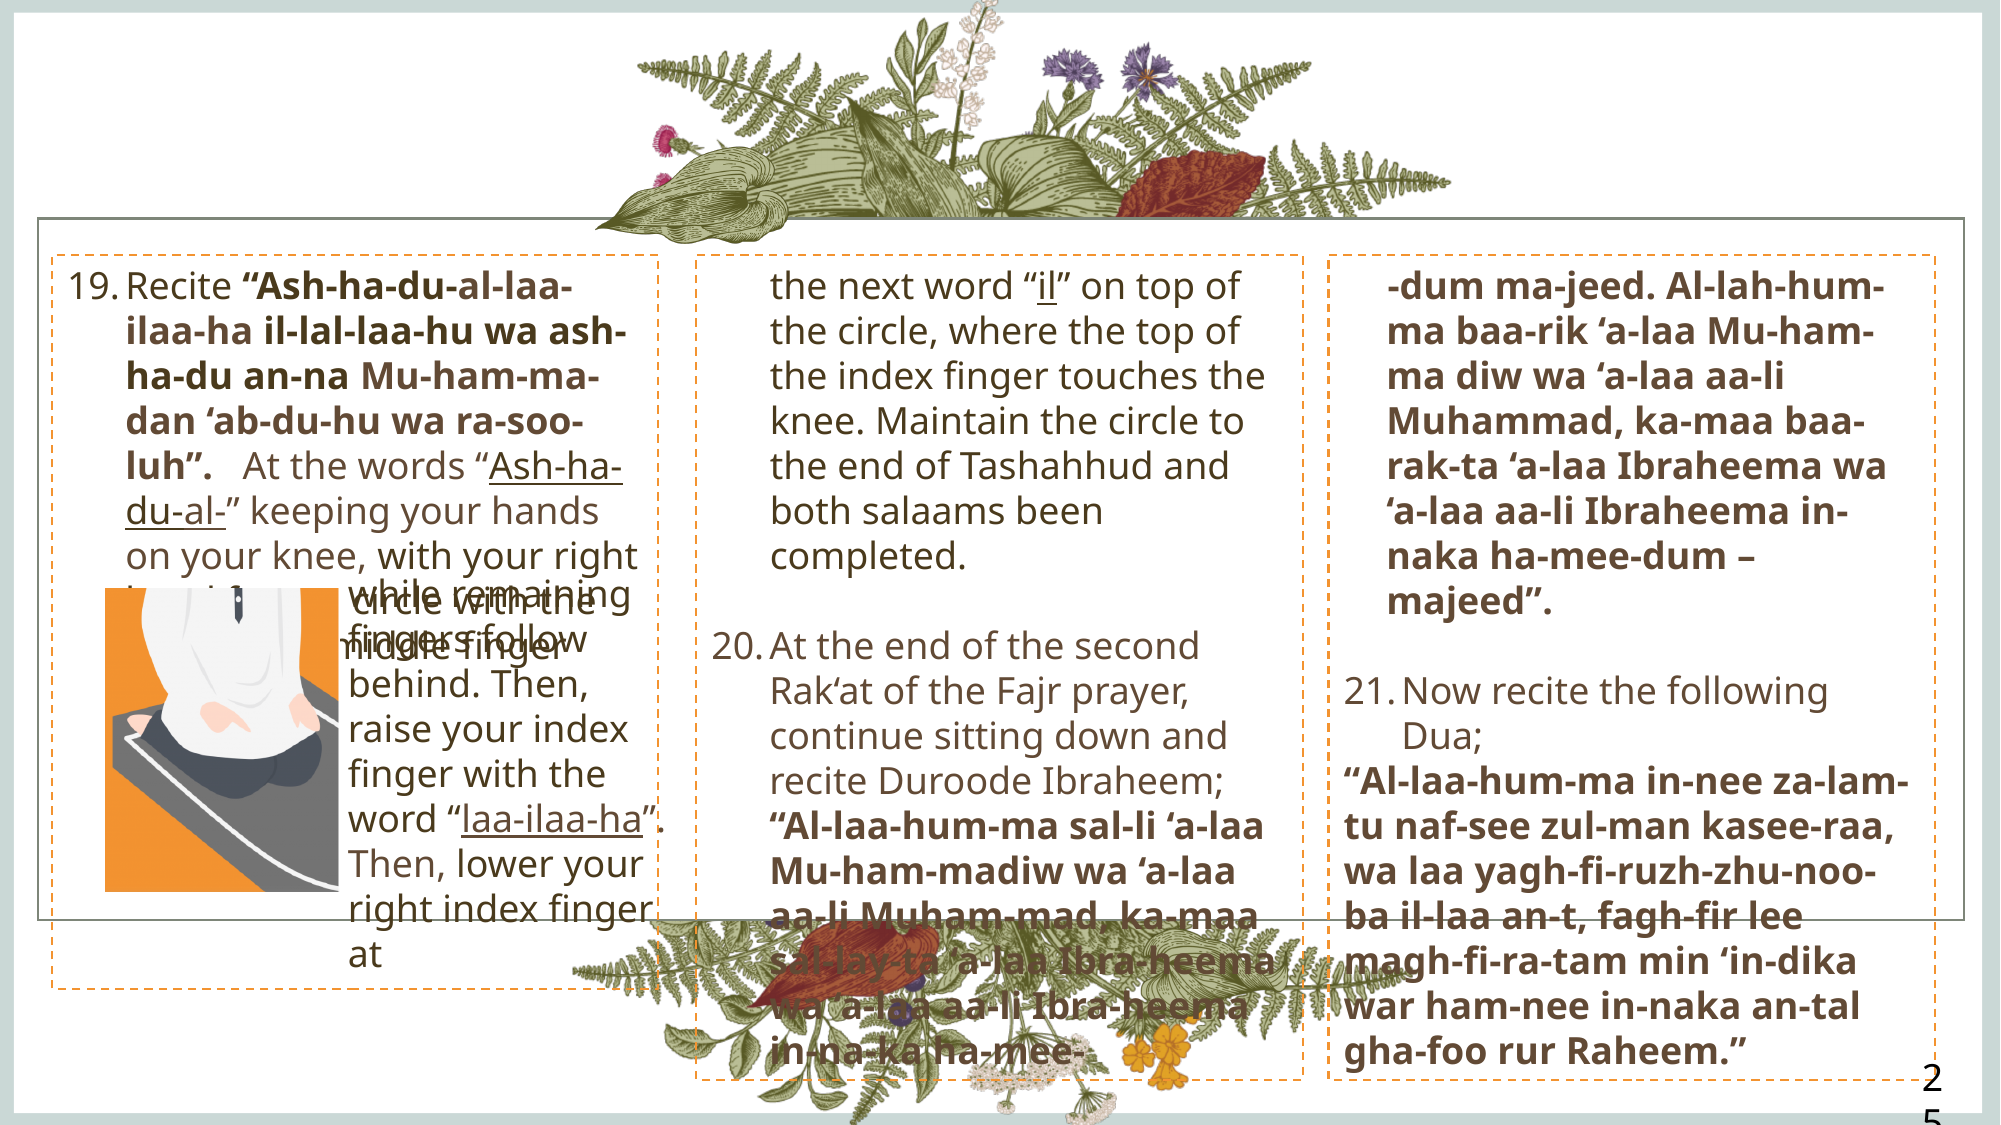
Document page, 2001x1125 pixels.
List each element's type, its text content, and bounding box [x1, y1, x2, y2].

picture [567, 921, 1434, 1125]
text_box while remaining fingers follow behind. Then, raise your index finger with the word “laa-ilaa-ha”. Then, lower your right index finger at [288, 562, 684, 983]
text_box Recite “Ash-ha-du-al-laa-ilaa-ha il-lal-laa-hu wa ash-ha-du an-na Mu-ham-ma-dan ‘ab-du-hu wa ra-soo-luh”. At the words “Ash-ha-du-al-” keeping your hands on your knee, with your right hand form a circle with the thumb and middle finger [52, 254, 659, 990]
picture [104, 588, 340, 892]
text_box 25 [1907, 1046, 1977, 1125]
picture [593, 0, 1491, 245]
text_box the next word “il” on top of the circle, where the top of the index finger touches the knee. Maintain the circle to the end of Tashahhud and both salaams been completed. At the end of the second Rak‘at of the Fajr prayer, continue sitting down and recite Duroode Ibraheem; “Al-laa-hum-ma sal-li ‘a-laa Mu-ham-madiw wa ‘a-laa aa-li Muham-mad, ka-maa sal-lay-ta ‘a-laa Ibra-heema wa ‘a-laa aa-li Ibra-heema in-na-ka ha-mee- [696, 254, 1303, 1080]
text_box -dum ma-jeed. Al-lah-hum-ma baa-rik ‘a-laa Mu-ham-ma diw wa ‘a-laa aa-li Muhammad, ka-maa baa-rak-ta ‘a-laa Ibraheema wa ‘a-laa aa-li Ibraheema in-naka ha-mee-dum –majeed”. Now recite the following Dua; “Al-laa-hum-ma in-nee za-lam-tu naf-see zul-man kasee-raa, wa laa yagh-fi-ruzh-zhu-noo-ba il-laa an-t, fagh-fir lee magh-fi-ra-tam min ‘in-dika war ham-nee in-naka an-tal gha-foo rur Raheem.” [1328, 254, 1935, 1080]
